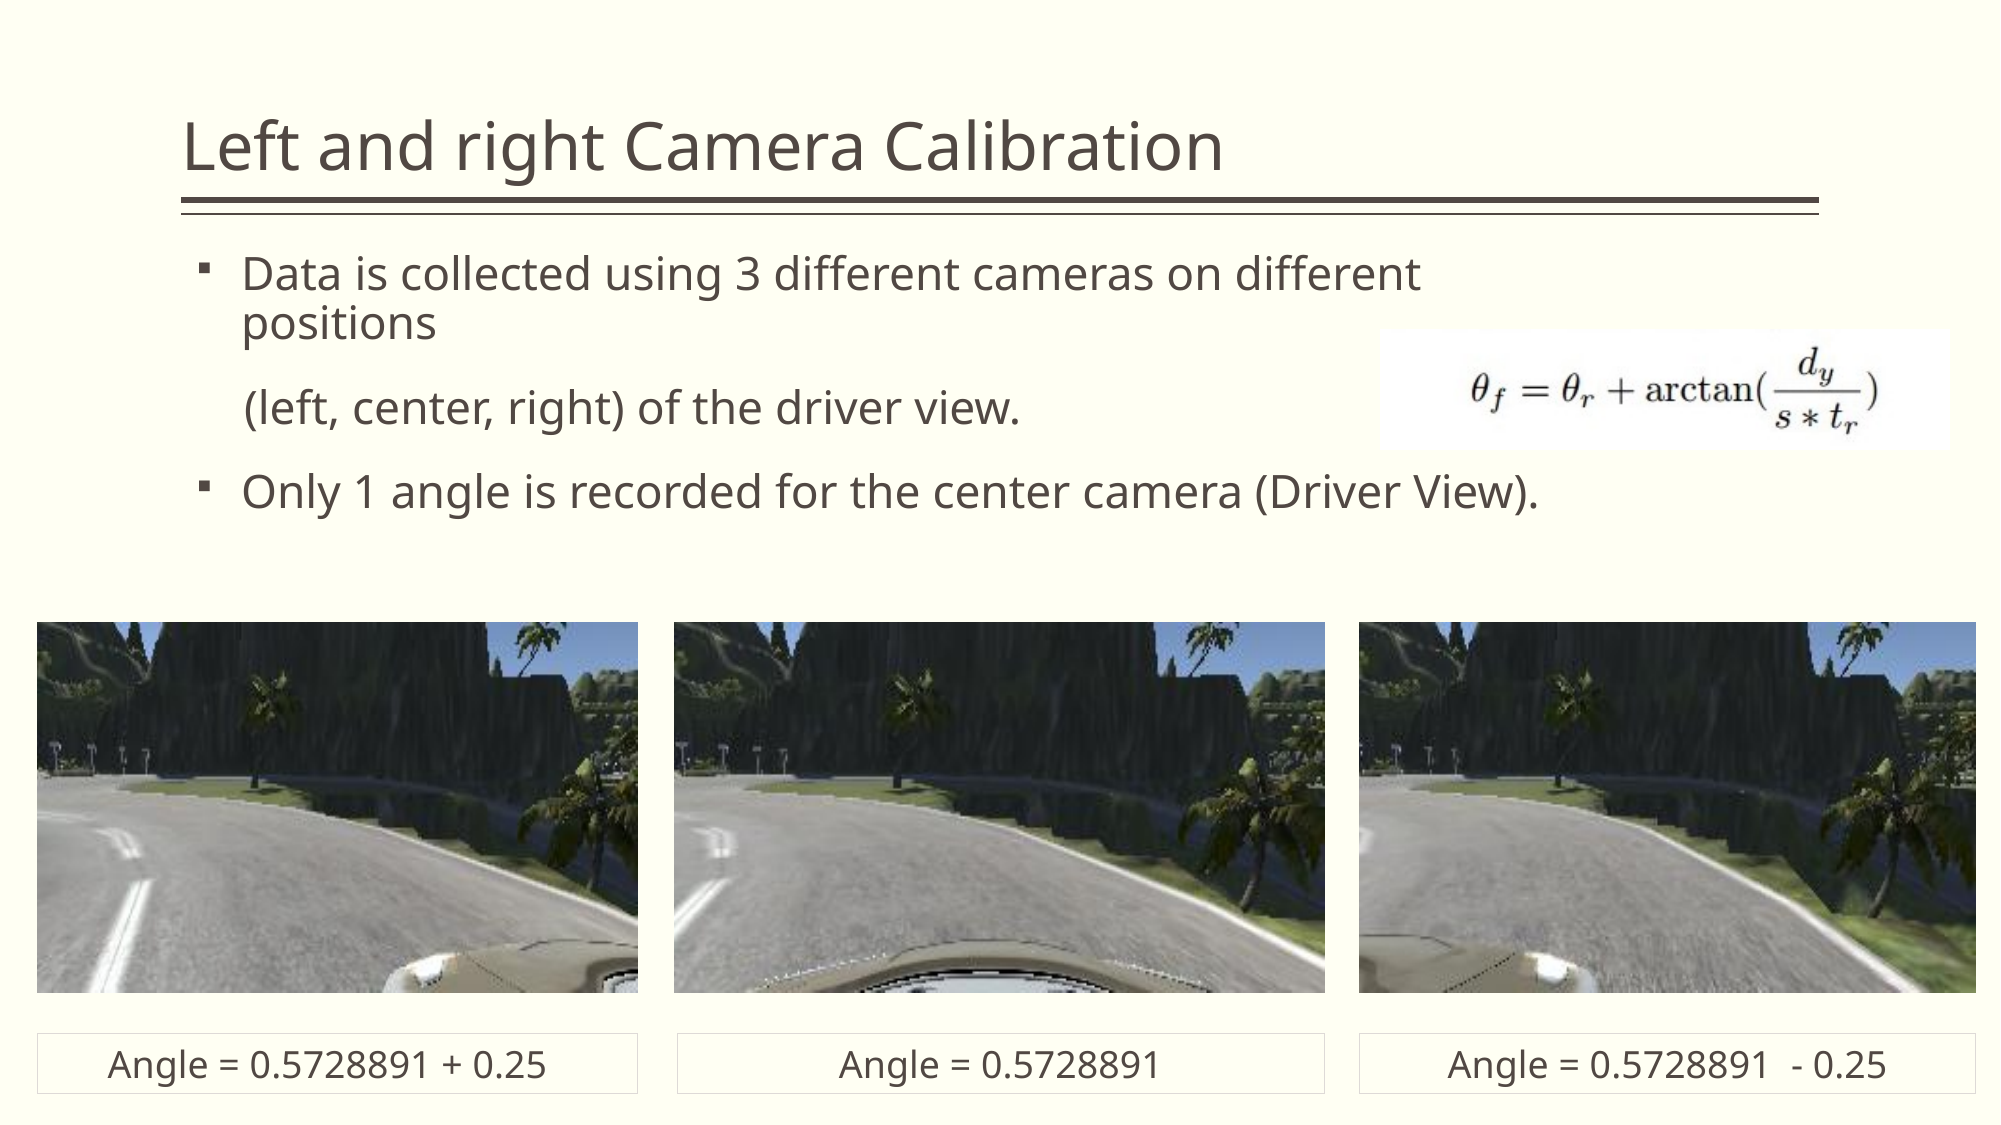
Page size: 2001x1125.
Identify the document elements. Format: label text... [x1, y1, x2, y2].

picture [1359, 622, 1976, 993]
text_box Angle = 0.5728891 [677, 1033, 1325, 1094]
text_box Angle = 0.5728891 + 0.25 [37, 1033, 638, 1094]
title Left and right Camera Calibration [181, 12, 1819, 193]
picture [1380, 329, 1950, 450]
text_box Data is collected using 3 different cameras on different positions (left, center, right) of the driver view. Only 1 angle is recorded for the center camera (Driver View). [181, 243, 1563, 536]
picture [37, 622, 638, 993]
text_box Angle = 0.5728891 - 0.25 [1359, 1033, 1976, 1094]
picture [674, 622, 1325, 993]
